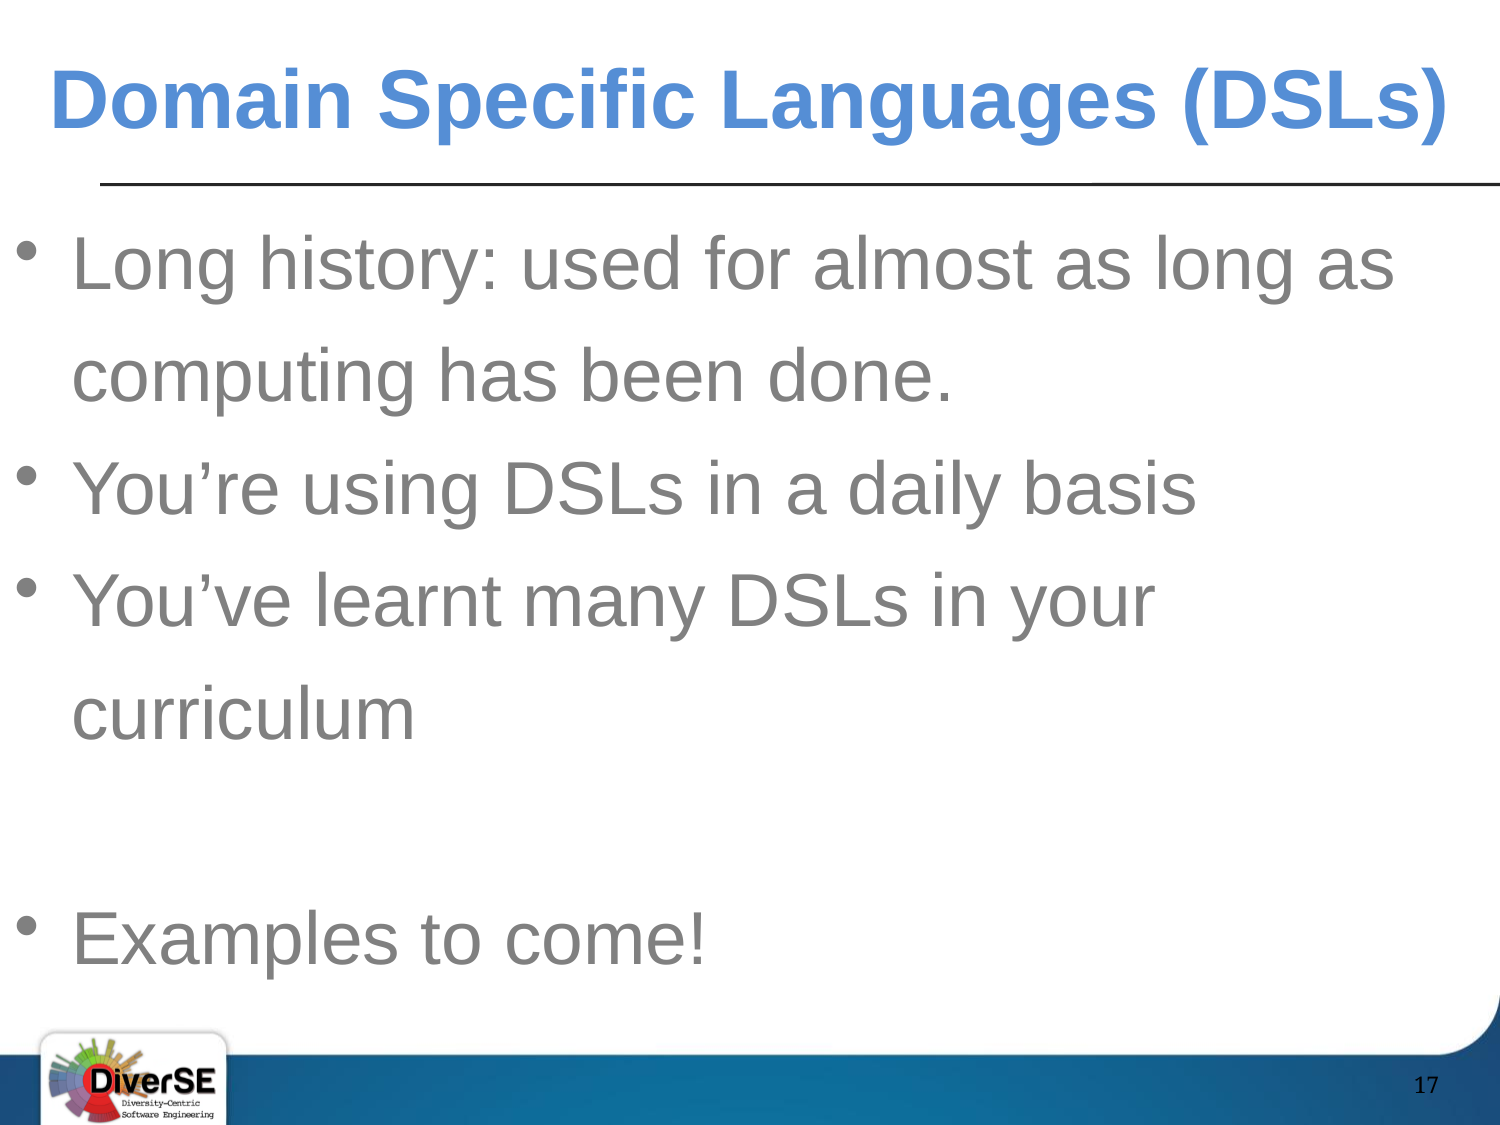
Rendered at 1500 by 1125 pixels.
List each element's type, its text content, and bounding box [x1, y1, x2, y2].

list Long history: used for almost as long as computing has been done. You’re using DSLs in a daily basis You’ve learnt many DSLs in your curriculum Examples to come! [0, 189, 1471, 1059]
slide_number 17 [1413, 1064, 1500, 1110]
text_box Domain Specific Languages (DSLs) [0, 1, 1500, 189]
picture [0, 947, 1500, 1125]
